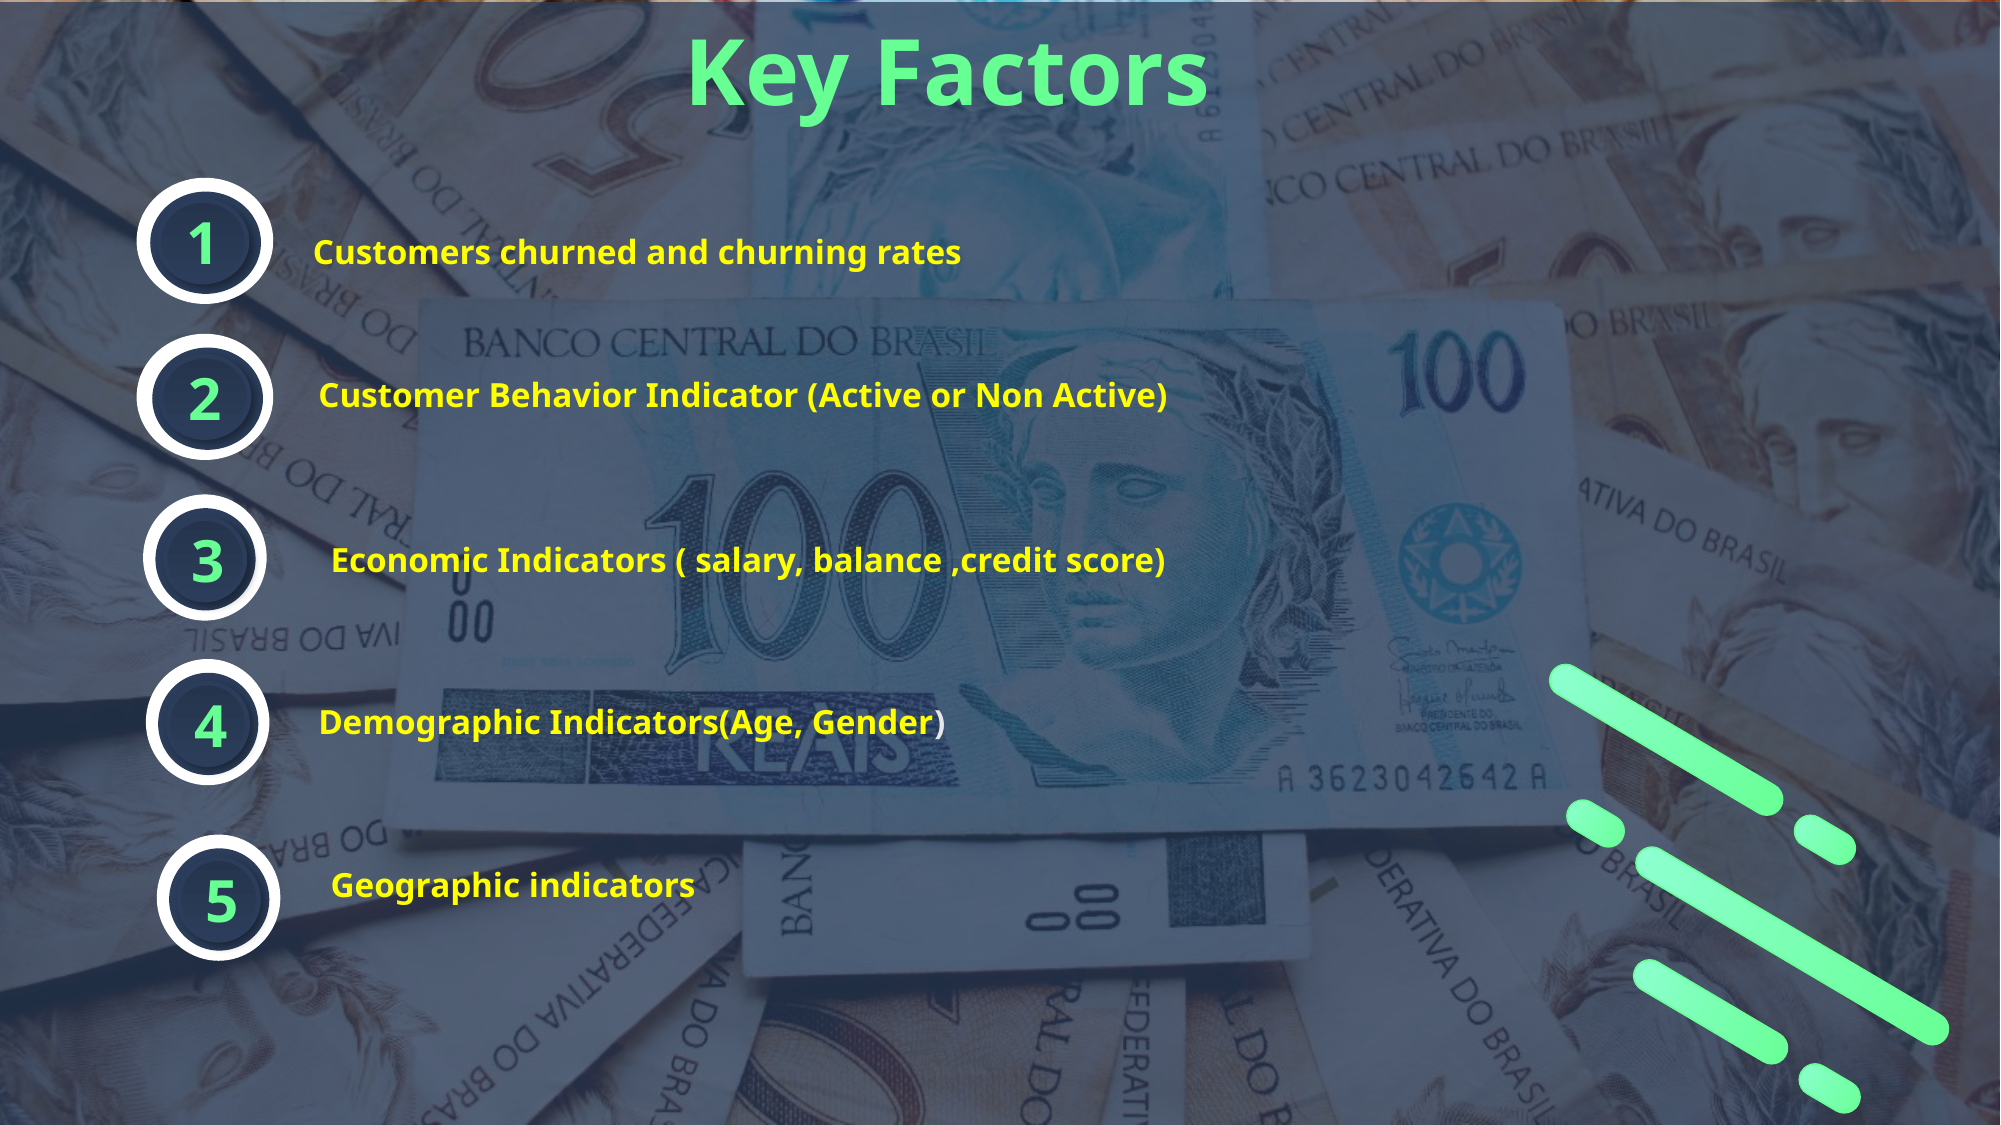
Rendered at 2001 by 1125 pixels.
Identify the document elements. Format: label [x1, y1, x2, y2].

text_box [1533, 723, 1972, 1105]
picture [0, 0, 2000, 1125]
text_box [143, 494, 267, 621]
text_box [136, 333, 274, 460]
text_box [145, 658, 270, 786]
text_box [136, 177, 274, 304]
text_box [156, 834, 281, 961]
